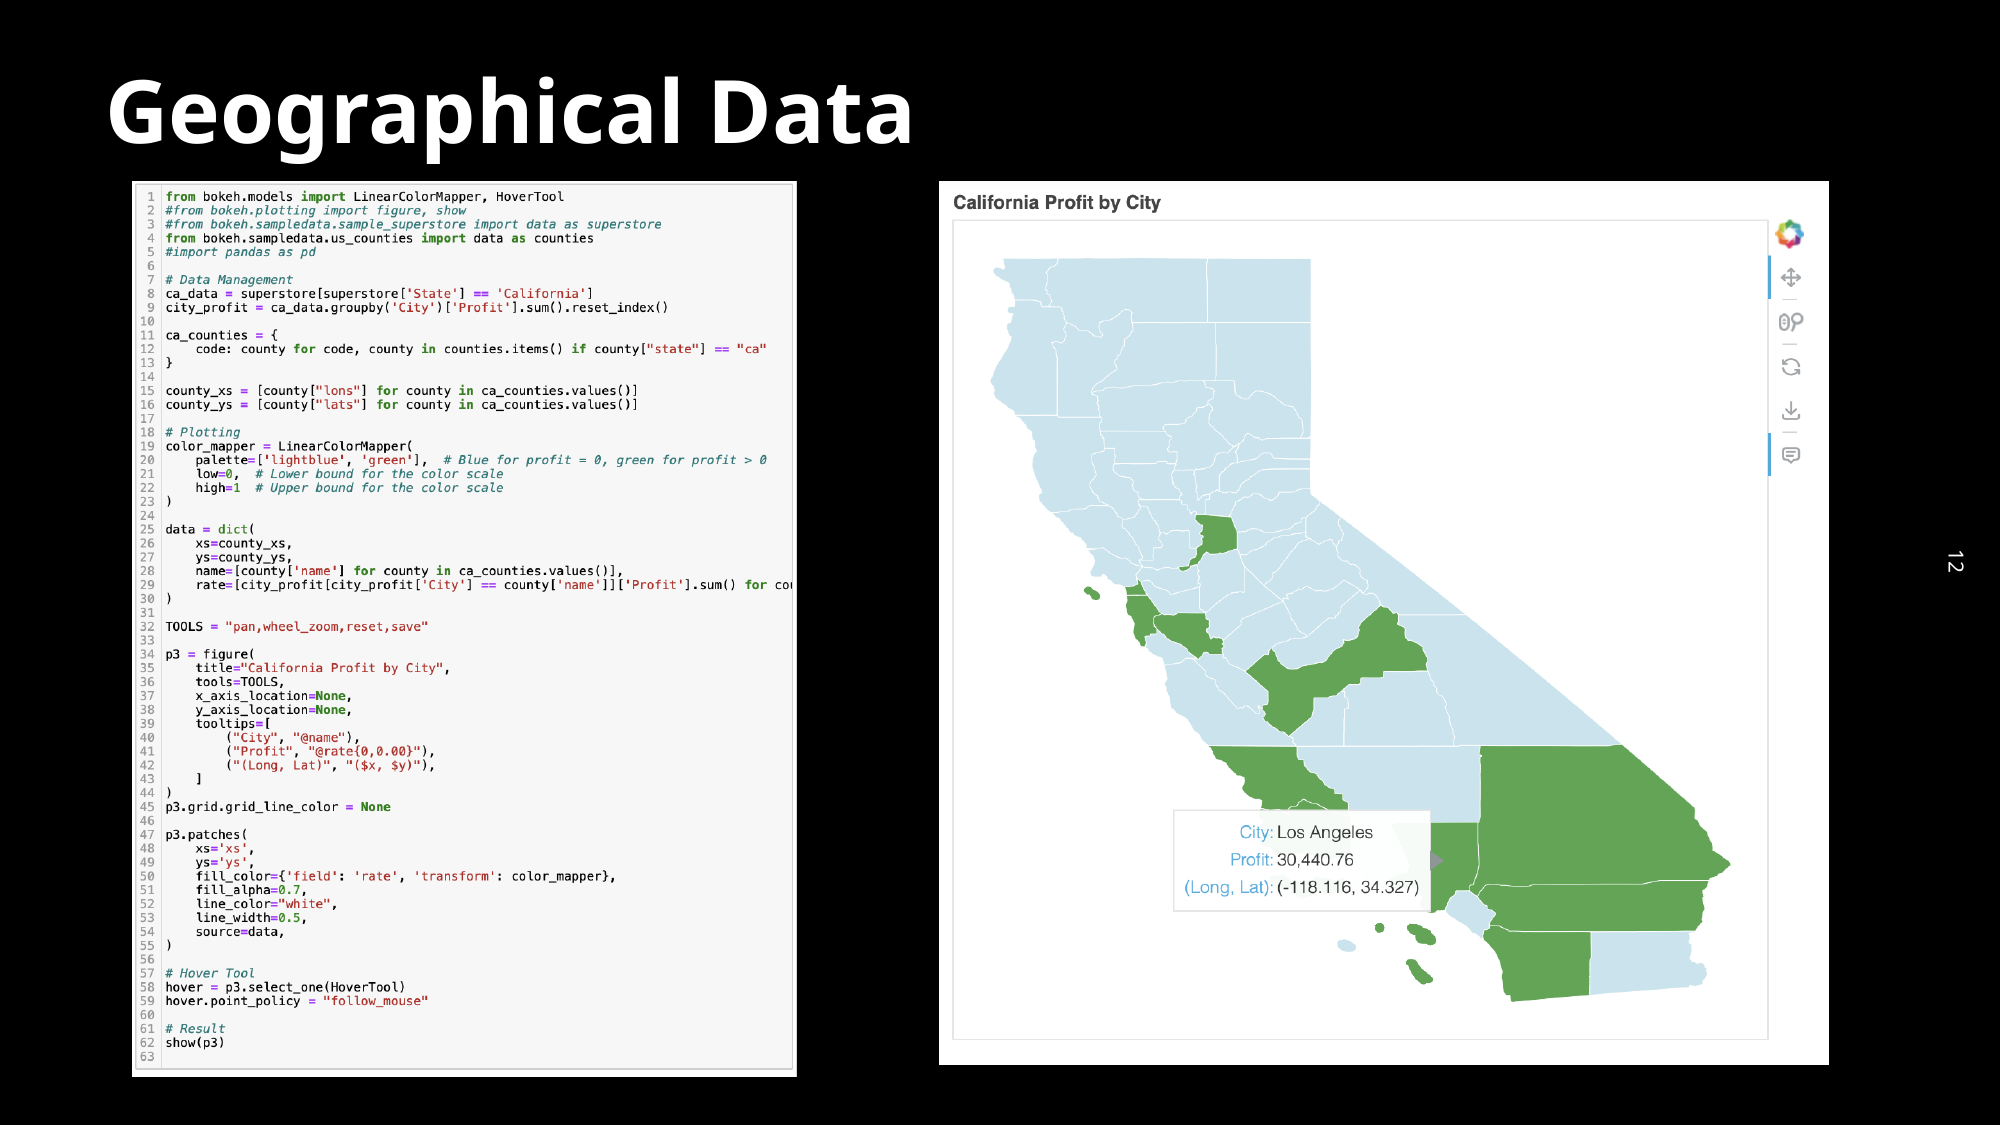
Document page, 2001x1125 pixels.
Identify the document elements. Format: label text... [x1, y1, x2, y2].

title Geographical Data [90, 60, 1910, 171]
picture [131, 180, 797, 1078]
slide_number 12 [1909, 88, 2000, 1035]
picture [939, 180, 1830, 1066]
